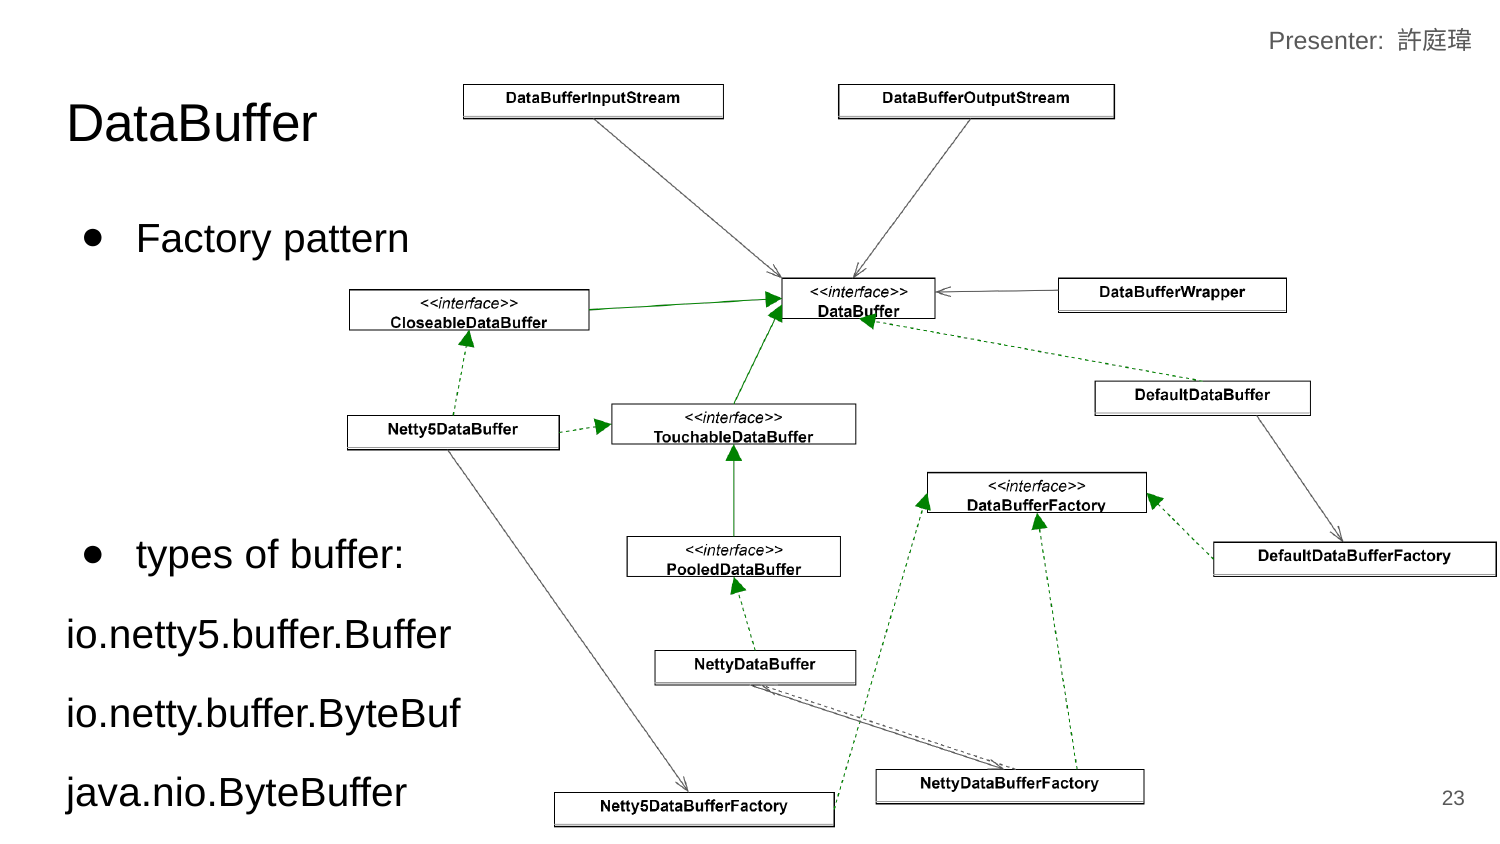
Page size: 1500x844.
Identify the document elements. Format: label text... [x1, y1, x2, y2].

picture [334, 72, 1500, 838]
title DataBuffer [51, 72, 333, 167]
subtitle Presenter: 許庭瑋 [1253, 9, 1500, 71]
list Factory pattern types of buffer: io.netty5.buffer.Buffer io.netty.buffer.ByteBuf java.nio.ByteBuffer [51, 189, 329, 834]
